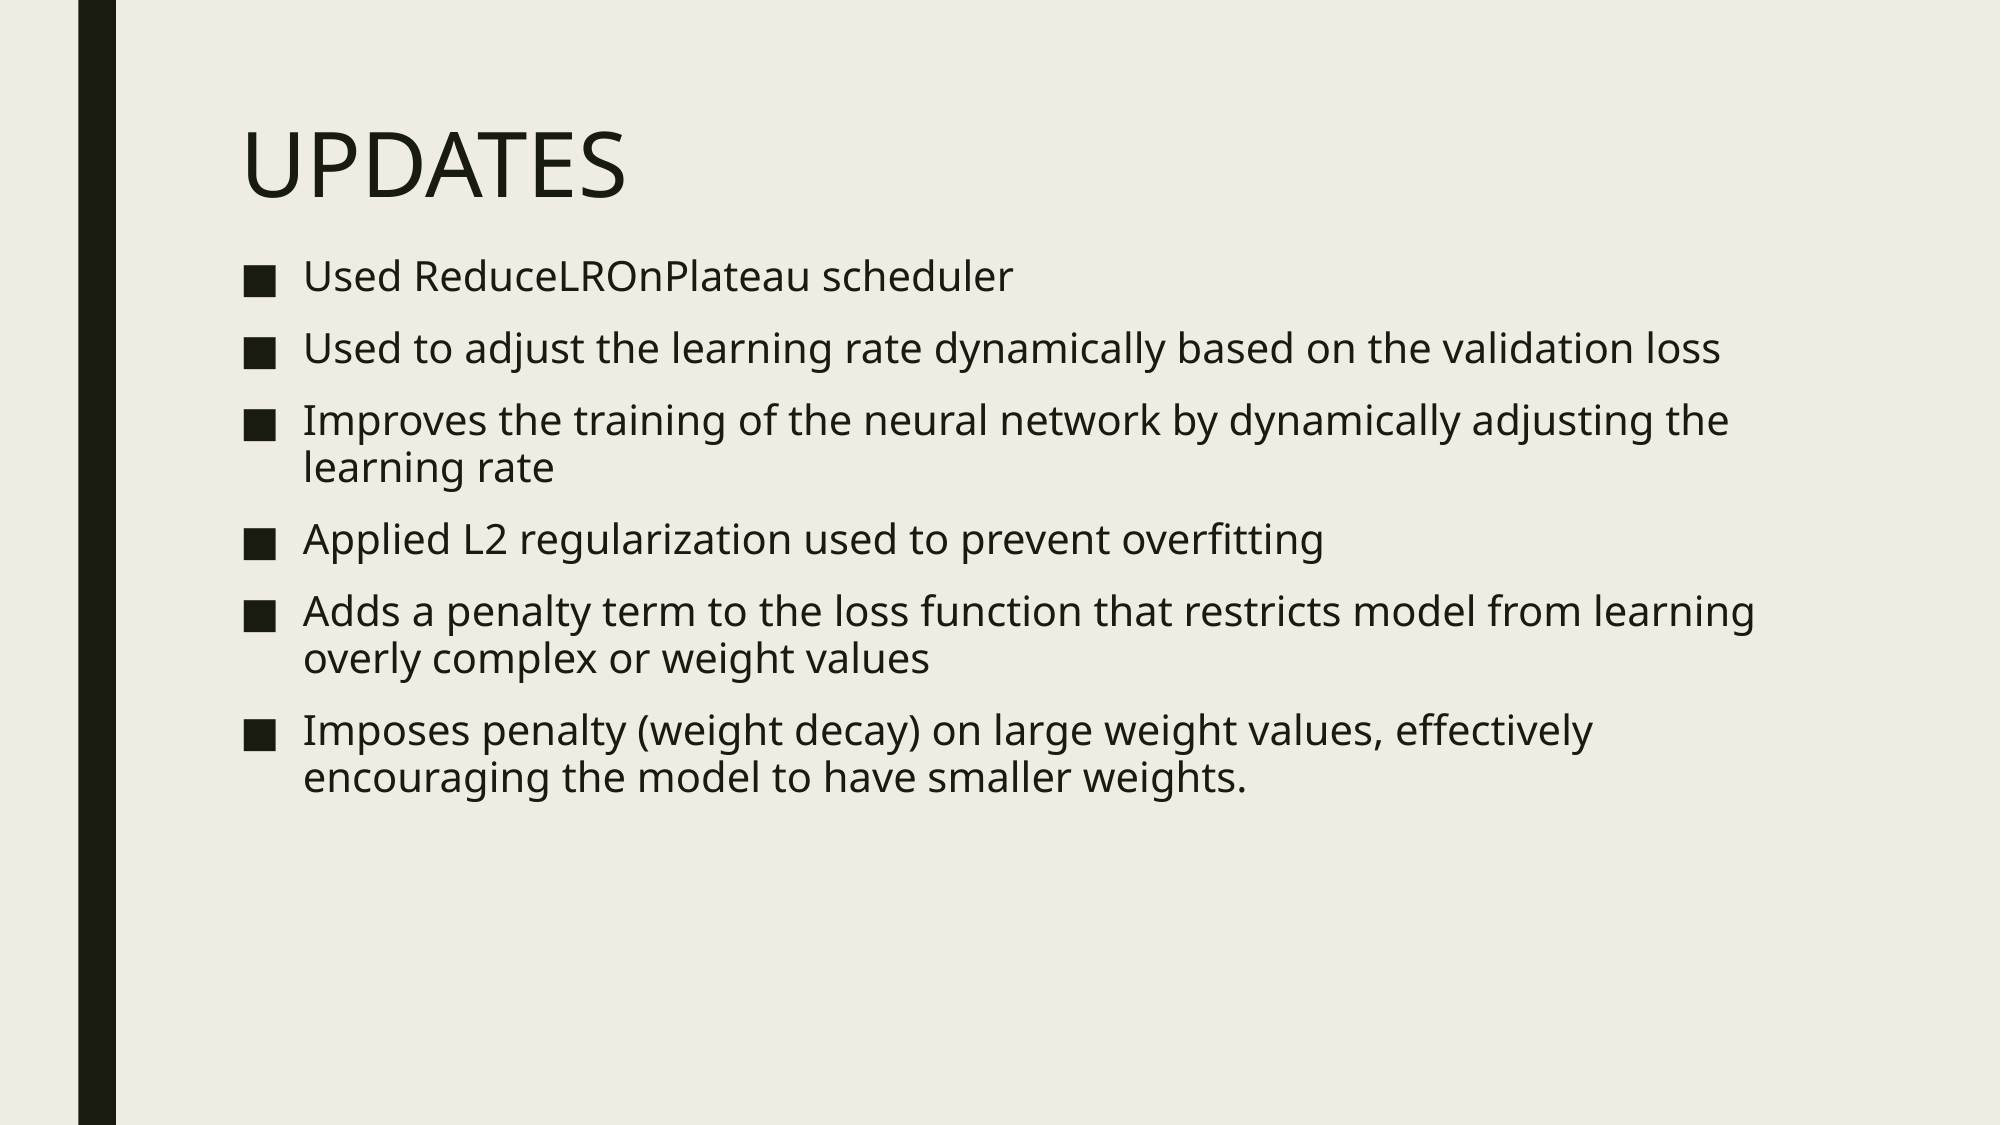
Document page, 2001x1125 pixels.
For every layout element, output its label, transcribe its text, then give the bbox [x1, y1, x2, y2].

list Used ReduceLROnPlateau scheduler Used to adjust the learning rate dynamically based on the validation loss Improves the training of the neural network by dynamically adjusting the learning rate Applied L2 regularization used to prevent overfitting Adds a penalty term to the loss function that restricts model from learning overly complex or weight values Imposes penalty (weight decay) on large weight values, effectively encouraging the model to have smaller weights. [225, 246, 1800, 963]
title UPDATES [225, 112, 1800, 225]
